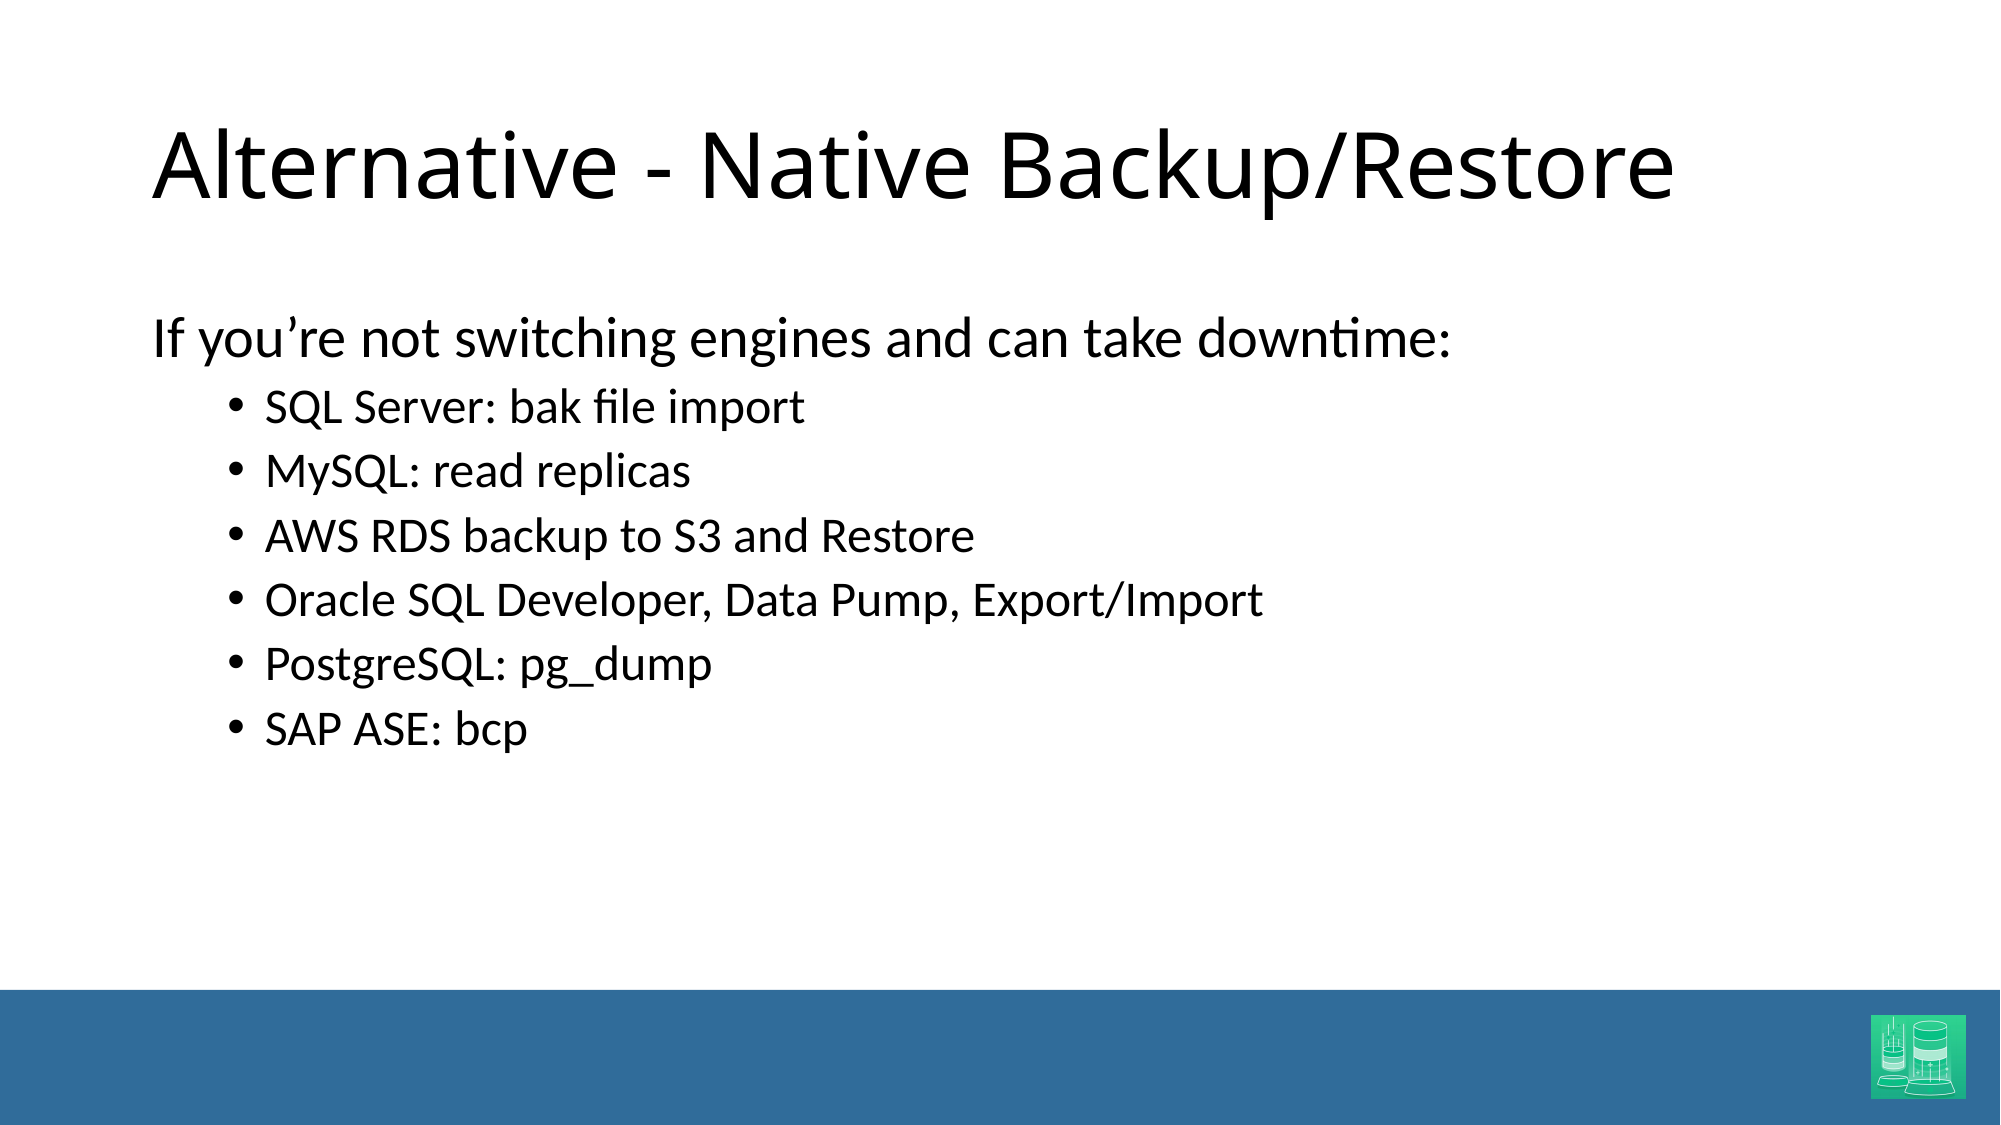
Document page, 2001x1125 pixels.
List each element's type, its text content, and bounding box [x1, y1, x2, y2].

picture [1871, 1015, 1966, 1099]
title Alternative - Native Backup/Restore [137, 59, 1863, 278]
list If you’re not switching engines and can take downtime: SQL Server: bak file import MySQL: read replicas AWS RDS backup to S3 and Restore Oracle SQL Developer, Data Pump, Export/Import PostgreSQL: pg_dump SAP ASE: bcp [137, 299, 1863, 1014]
